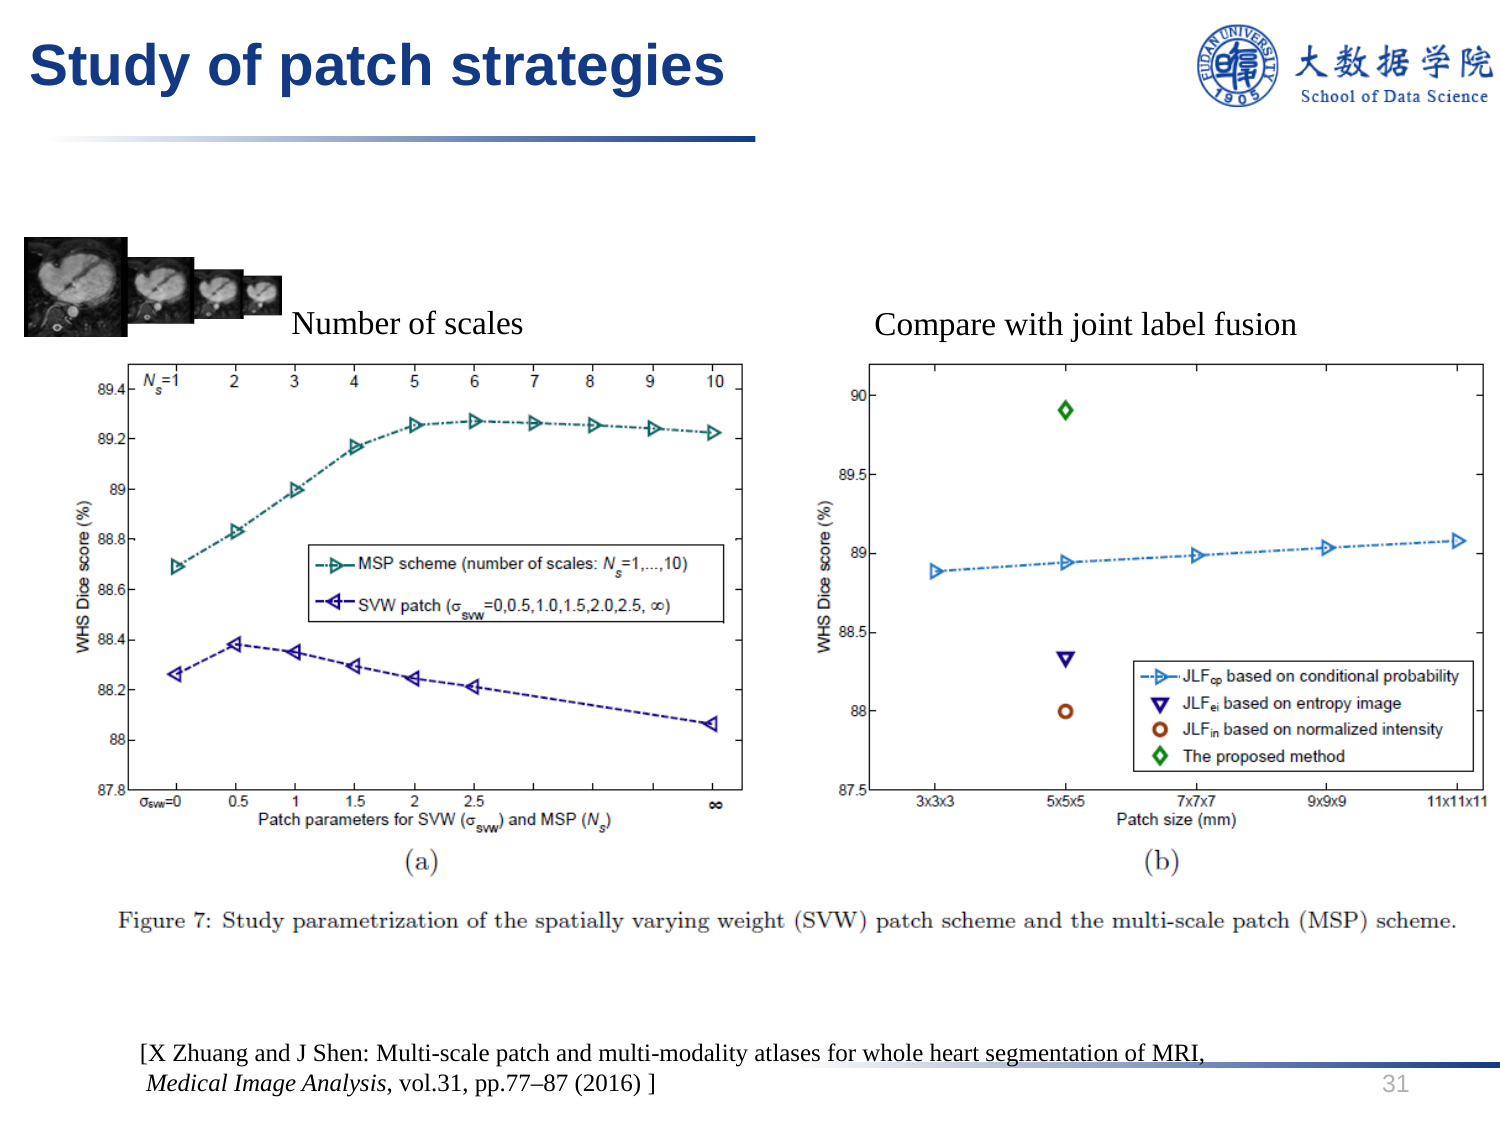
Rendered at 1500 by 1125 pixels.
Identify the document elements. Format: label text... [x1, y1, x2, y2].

text_box Number of scales [276, 294, 540, 348]
slide_number 31 [1250, 1062, 1425, 1103]
picture [50, 349, 1499, 938]
picture [24, 237, 282, 338]
text_box Compare with joint label fusion [859, 294, 1313, 348]
title Study of patch strategies [0, 0, 1500, 125]
text_box [X Zhuang and J Shen: Multi-scale patch and multi-modality atlases for whole heart segmentation of MRI, Medical Image Analysis, vol.31, pp.77–87 (2016) ] [124, 1029, 1250, 1104]
